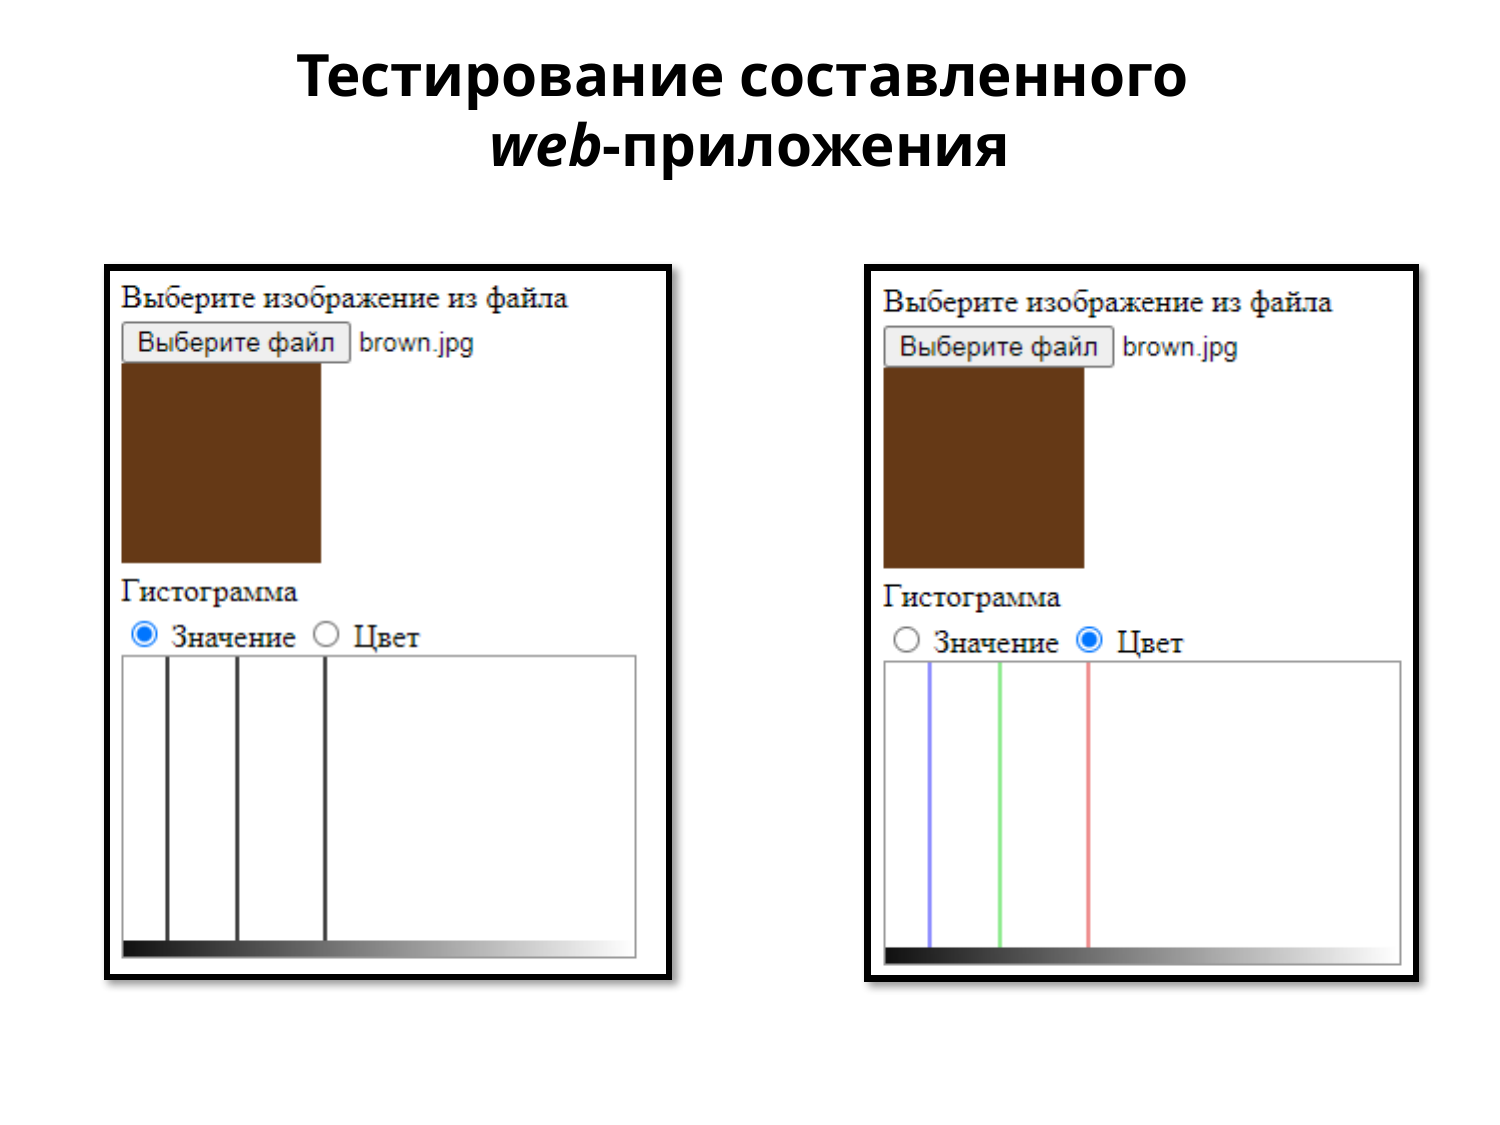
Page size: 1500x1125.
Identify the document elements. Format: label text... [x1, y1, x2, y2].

picture [109, 270, 667, 975]
picture [870, 270, 1414, 976]
text_box Тестирование составленного web-приложения [17, 30, 1483, 186]
